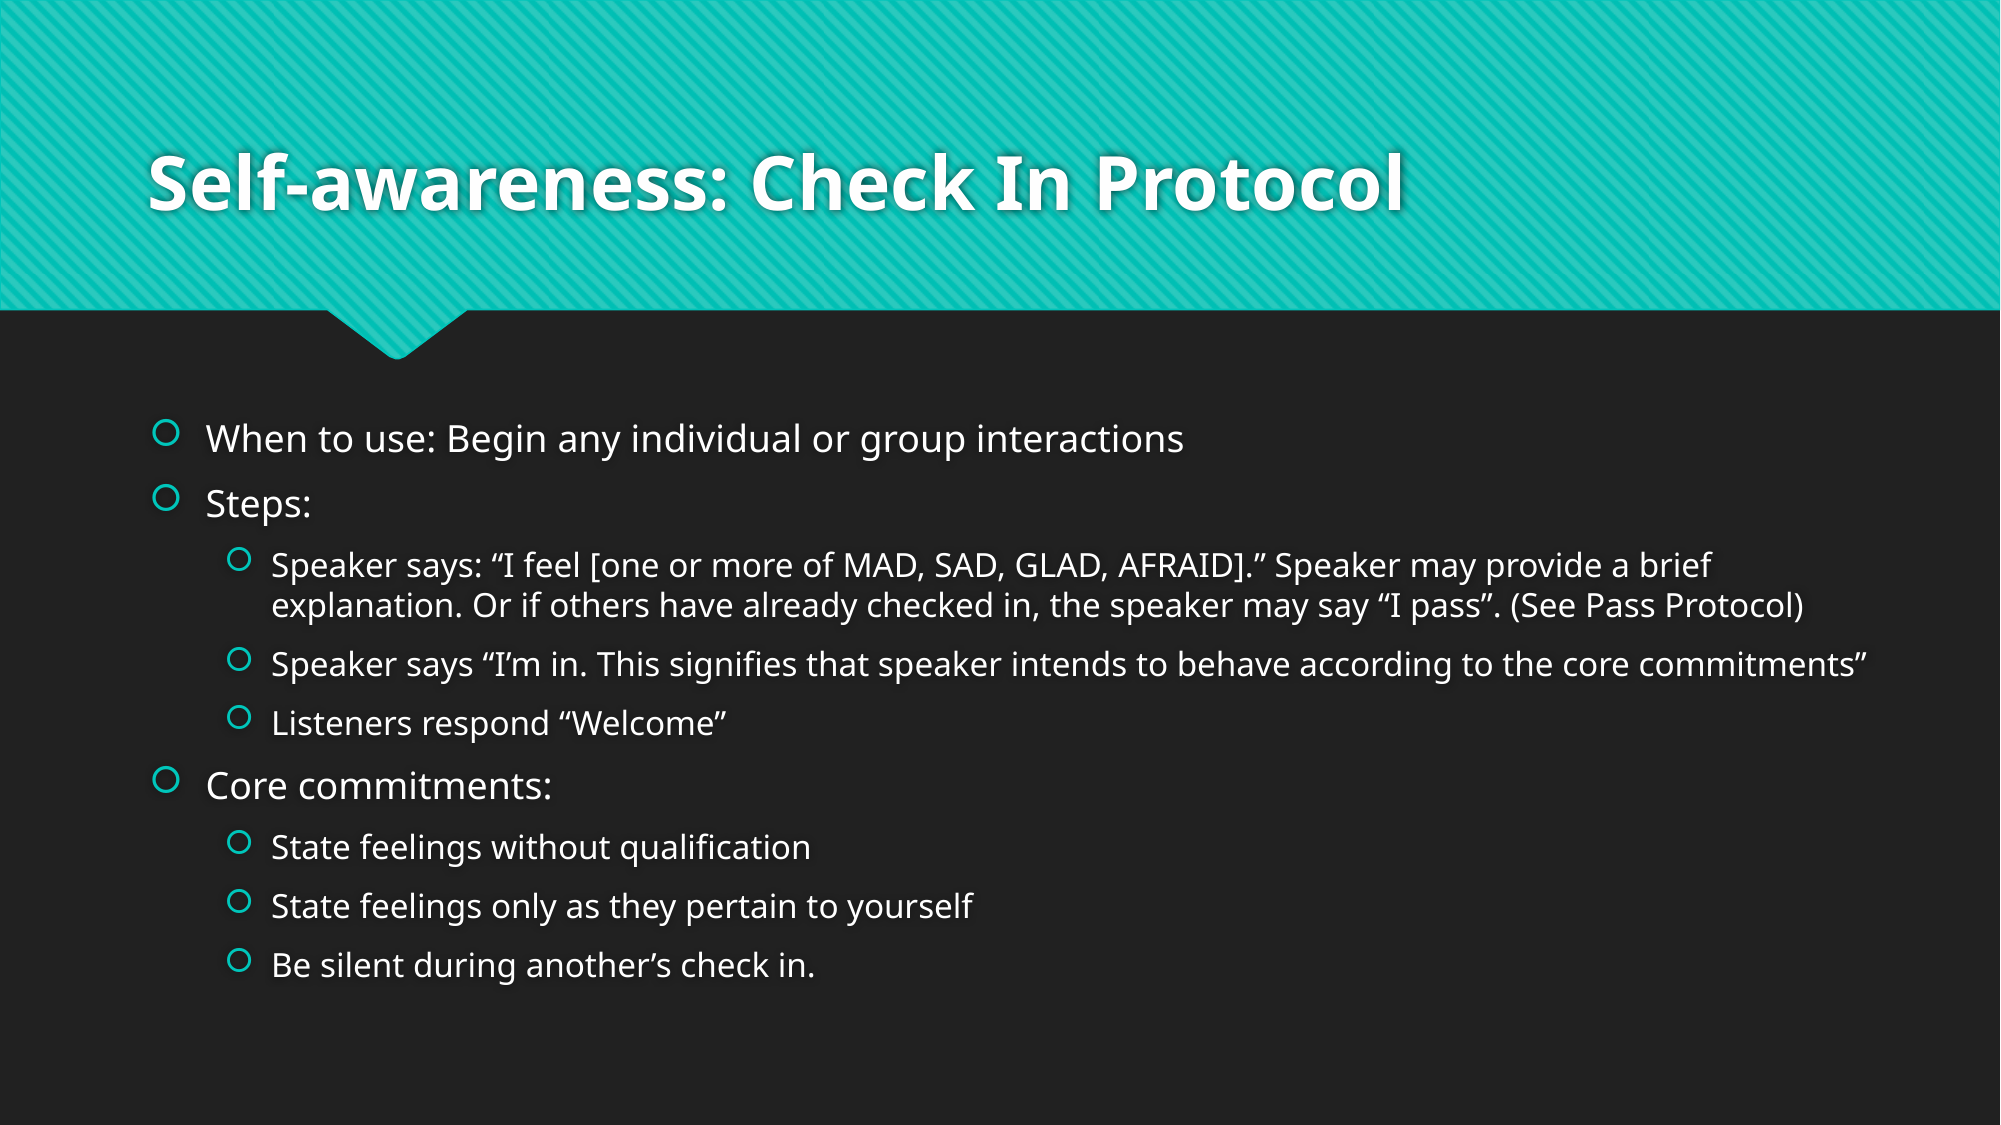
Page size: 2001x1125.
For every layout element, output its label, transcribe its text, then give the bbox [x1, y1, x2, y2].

title Self-awareness: Check In Protocol [132, 73, 1868, 233]
list When to use: Begin any individual or group interactions Steps: Speaker says: “I feel [one or more of MAD, SAD, GLAD, AFRAID].” Speaker may provide a brief explanation. Or if others have already checked in, the speaker may say “I pass”. (See Pass Protocol) Speaker says “I’m in. This signifies that speaker intends to behave according to the core commitments” Listeners respond “Welcome” Core commitments: State feelings without qualification State feelings only as they pertain to yourself Be silent during another’s check in. [134, 364, 1926, 1035]
